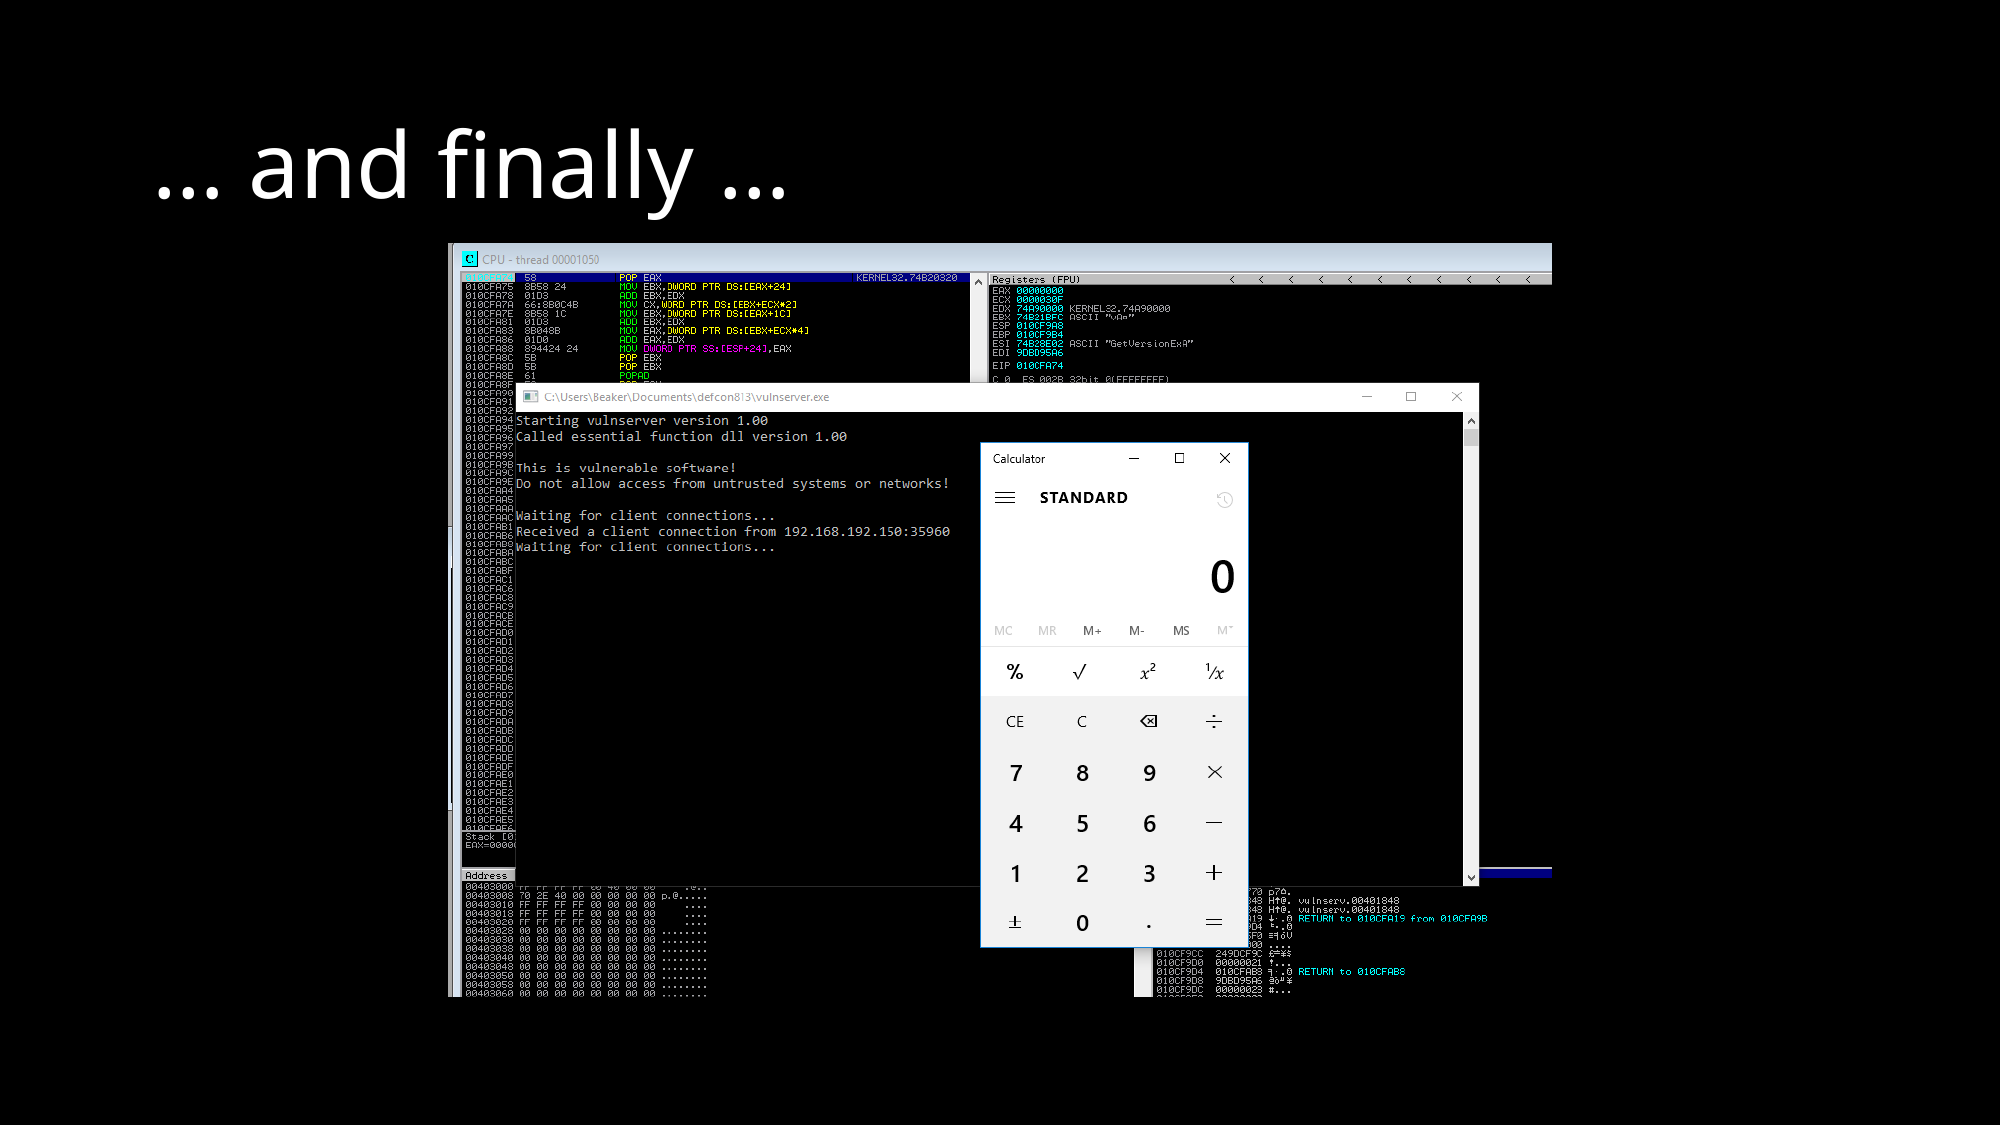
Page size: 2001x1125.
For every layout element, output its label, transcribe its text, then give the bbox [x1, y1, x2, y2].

title … and finally … [137, 59, 1863, 278]
picture [448, 243, 1552, 998]
